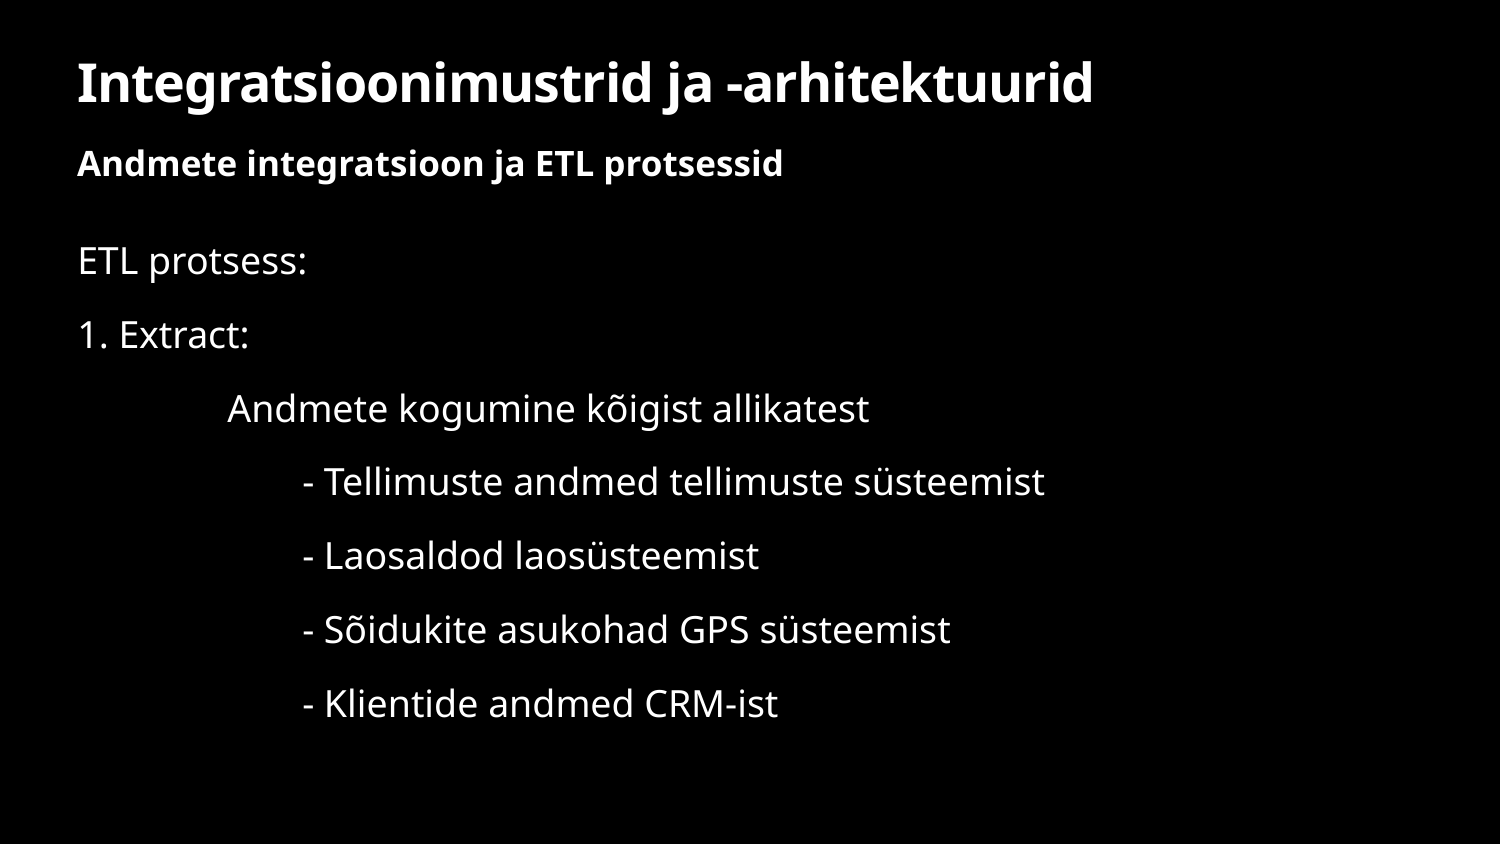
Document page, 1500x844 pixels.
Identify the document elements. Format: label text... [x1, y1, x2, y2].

title Integratsioonimustrid ja -arhitektuurid [73, 58, 1427, 148]
list Andmete integratsioon ja ETL protsessid [74, 138, 1426, 196]
list ETL protsess: 1. Extract: Andmete kogumine kõigist allikatest - Tellimuste andmed tellimuste süsteemist - Laosaldod laosüsteemist - Sõidukite asukohad GPS süsteemist - Klientide andmed CRM-ist [73, 238, 1441, 810]
